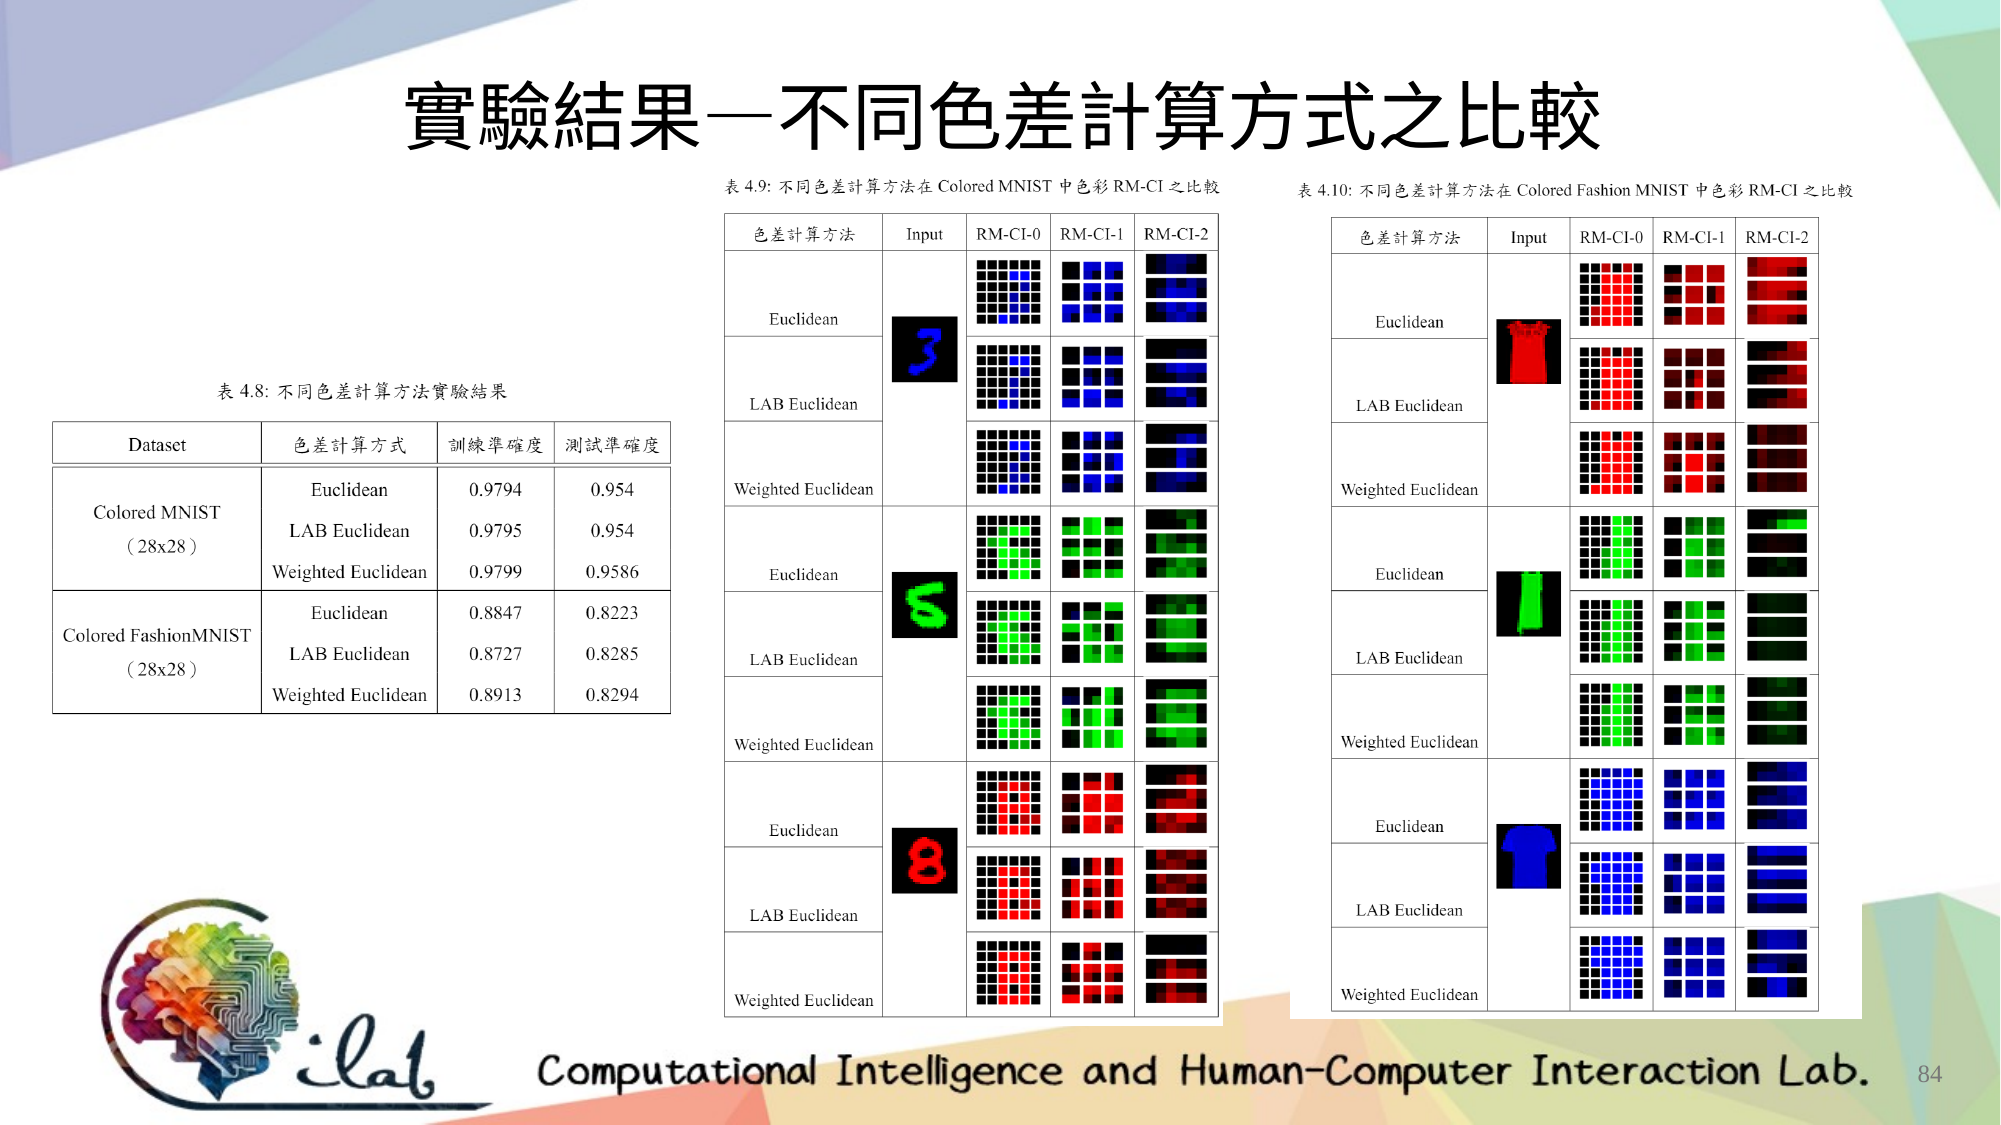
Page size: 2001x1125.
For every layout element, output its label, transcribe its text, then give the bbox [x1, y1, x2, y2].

slide_number 84 [1507, 1042, 1958, 1103]
text_box 實驗結果—不同色差計算方式之比較 [387, 62, 1618, 167]
picture [0, 0, 2001, 1125]
